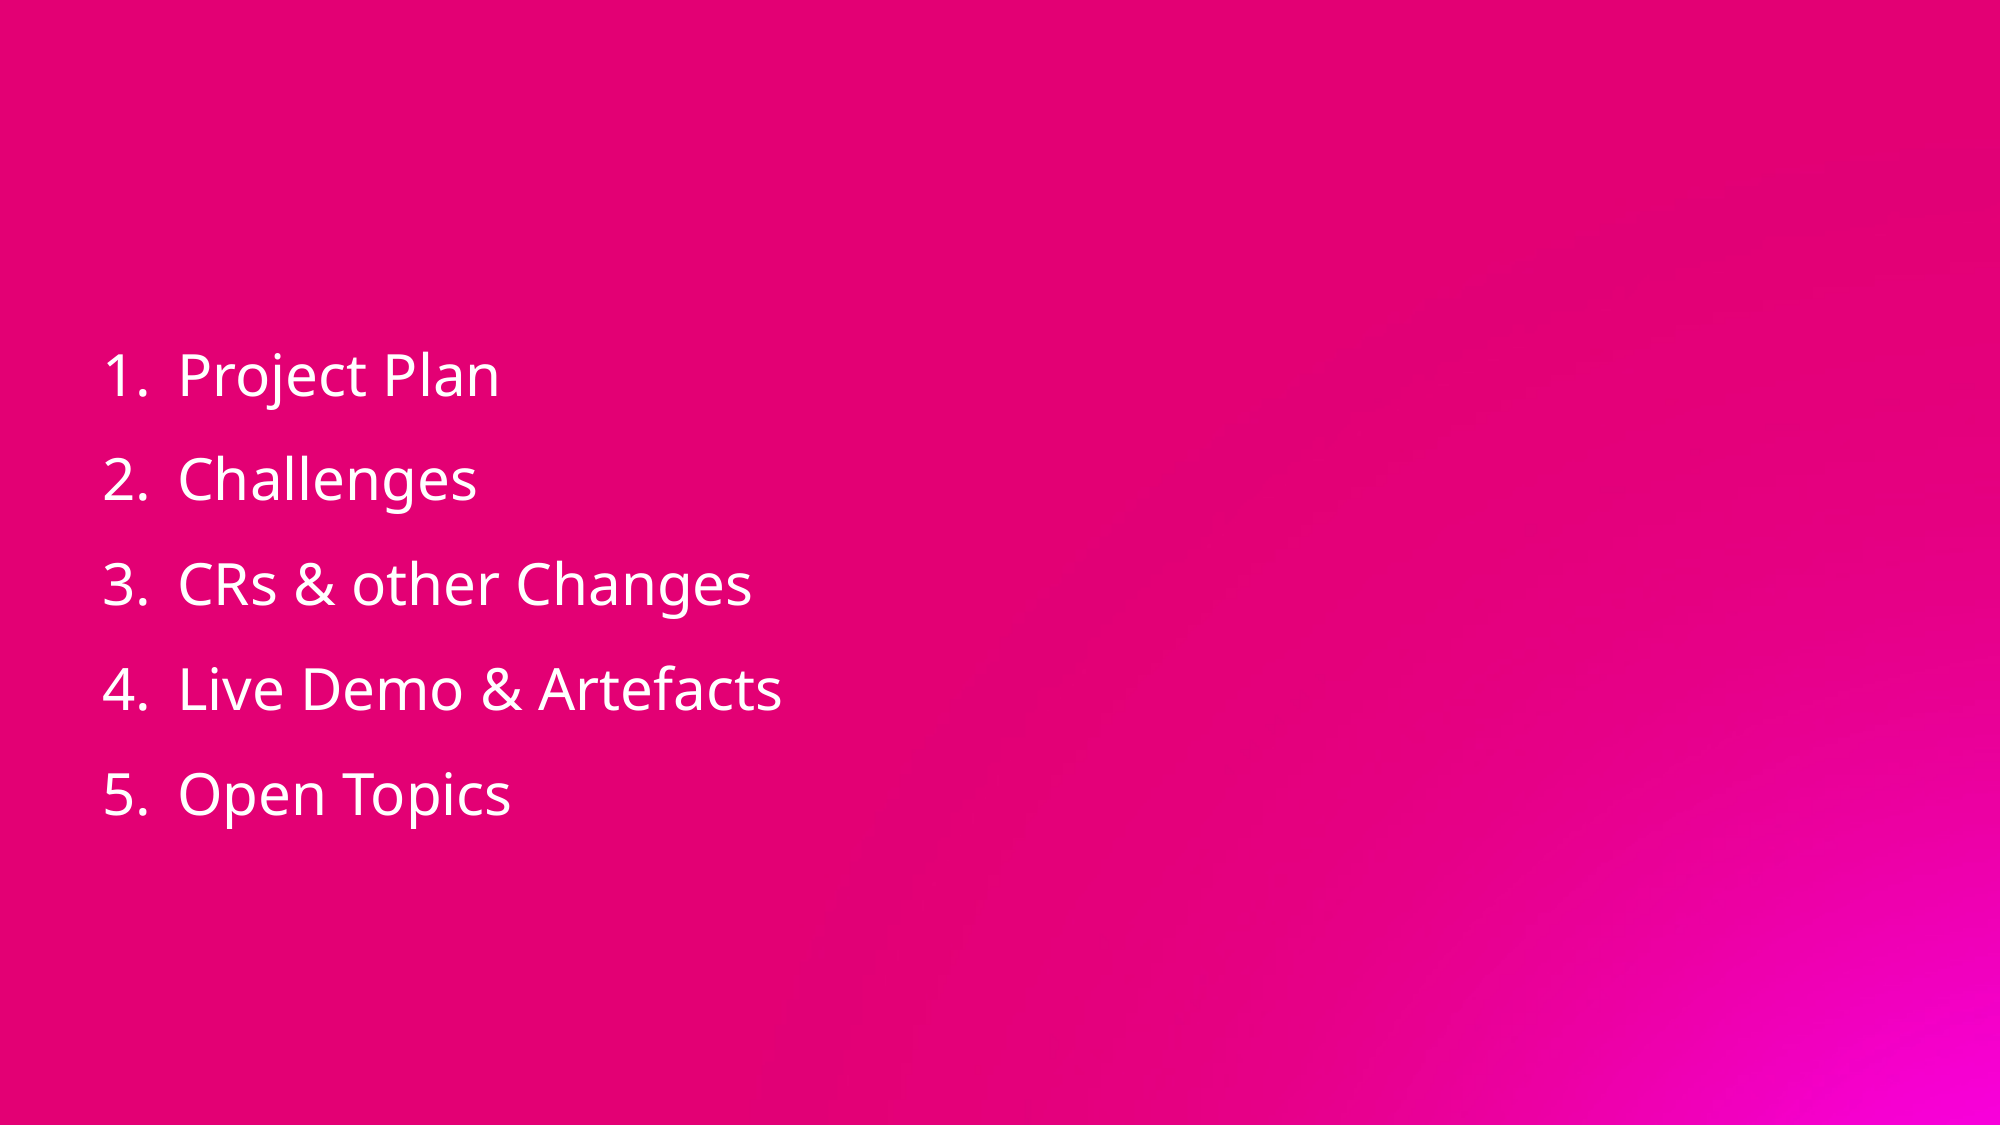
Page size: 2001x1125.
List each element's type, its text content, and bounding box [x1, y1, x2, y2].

text_box Project Plan Challenges CRs & other Changes Live Demo & Artefacts Open Topics [102, 302, 1745, 976]
picture [0, 0, 2000, 1125]
